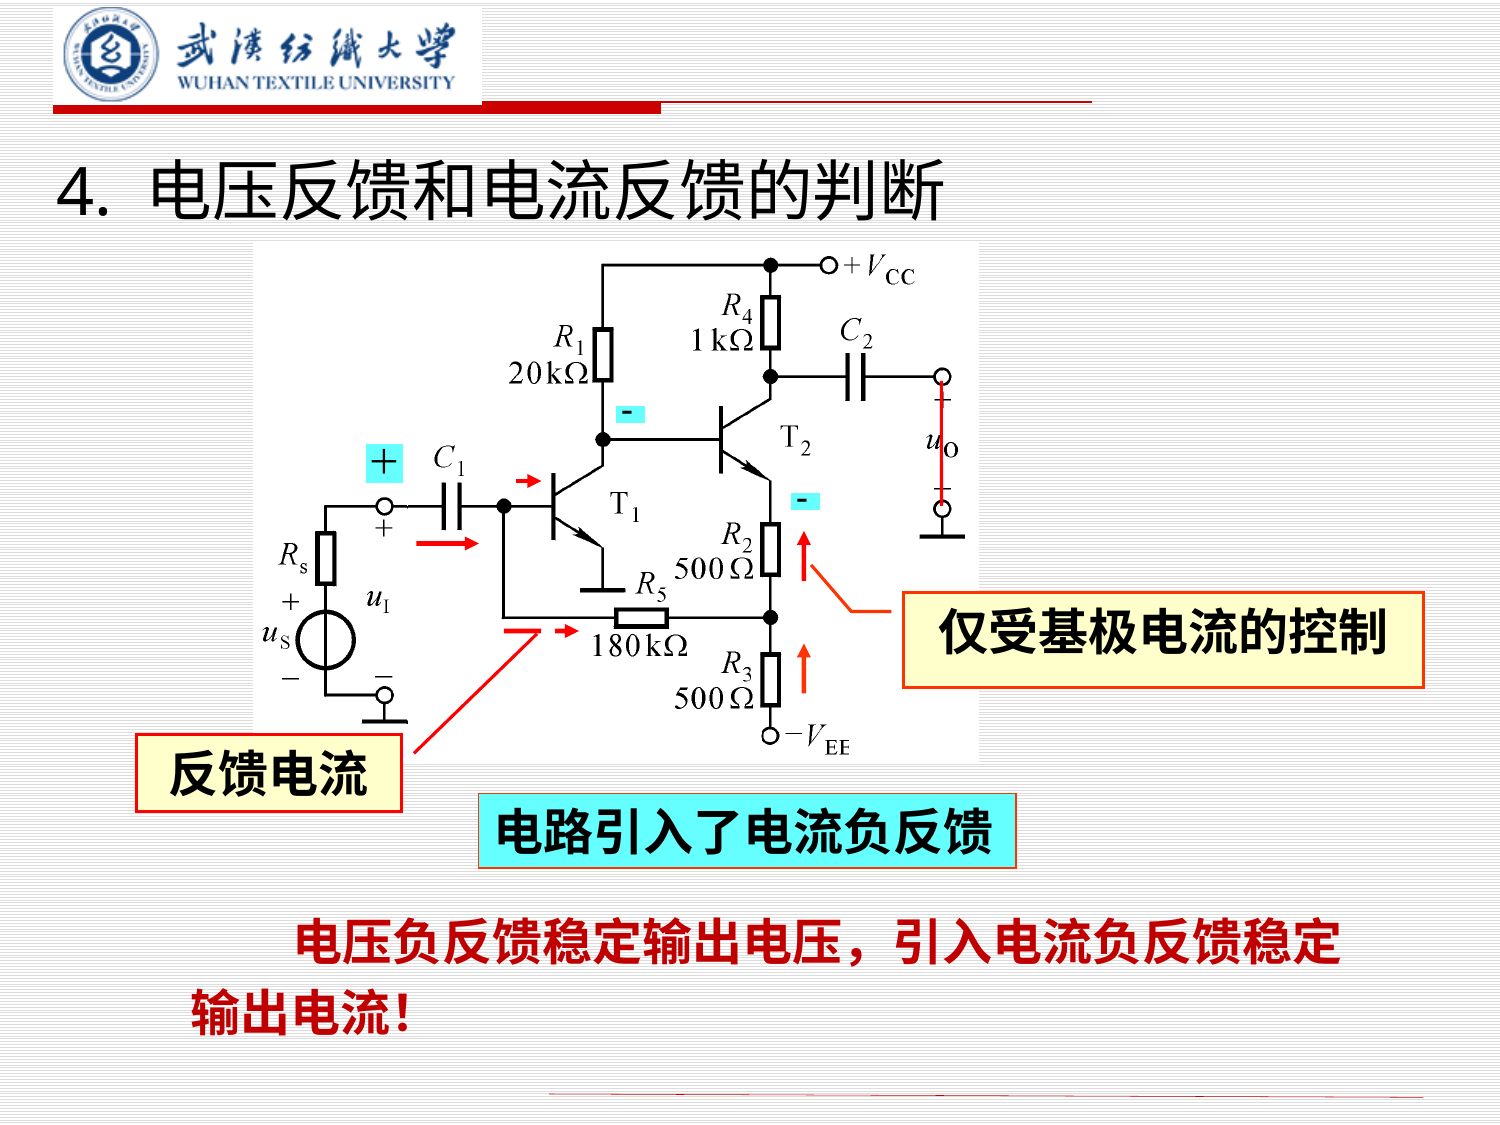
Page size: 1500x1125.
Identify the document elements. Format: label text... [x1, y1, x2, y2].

title 4. 电压反馈和电流反馈的判断 [40, 136, 1092, 237]
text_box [791, 493, 821, 511]
picture [53, 7, 482, 105]
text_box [253, 243, 980, 762]
text_box 反馈电流 [136, 734, 402, 812]
text_box 电路引入了电流负反馈 [478, 793, 1017, 869]
text_box 仅受基极电流的控制 [985, 592, 1424, 688]
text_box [366, 443, 404, 484]
text_box 电压负反馈稳定输出电压，引入电流负反馈稳定输出电流！ [175, 890, 1364, 1050]
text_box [616, 405, 646, 424]
